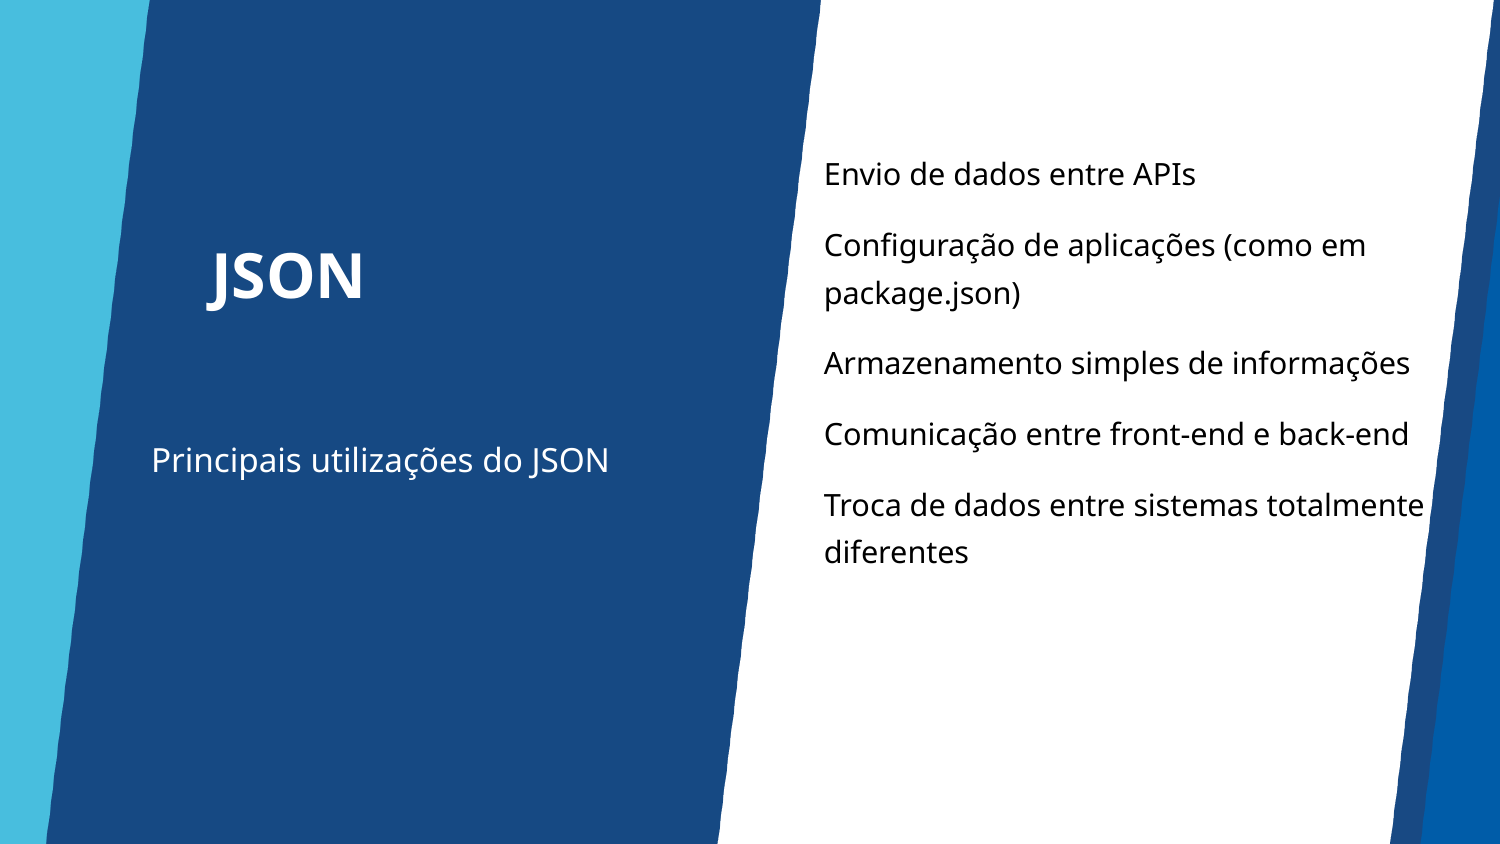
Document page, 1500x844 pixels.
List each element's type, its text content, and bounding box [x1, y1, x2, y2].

subtitle Envio de dados entre APIs Configuração de aplicações (como em package.json) Armazenamento simples de informações Comunicação entre front-end e back-end Troca de dados entre sistemas totalmente diferentes [808, 132, 1441, 645]
title JSON [195, 118, 729, 332]
picture [0, 0, 1500, 844]
subtitle Principais utilizações do JSON [136, 421, 706, 716]
